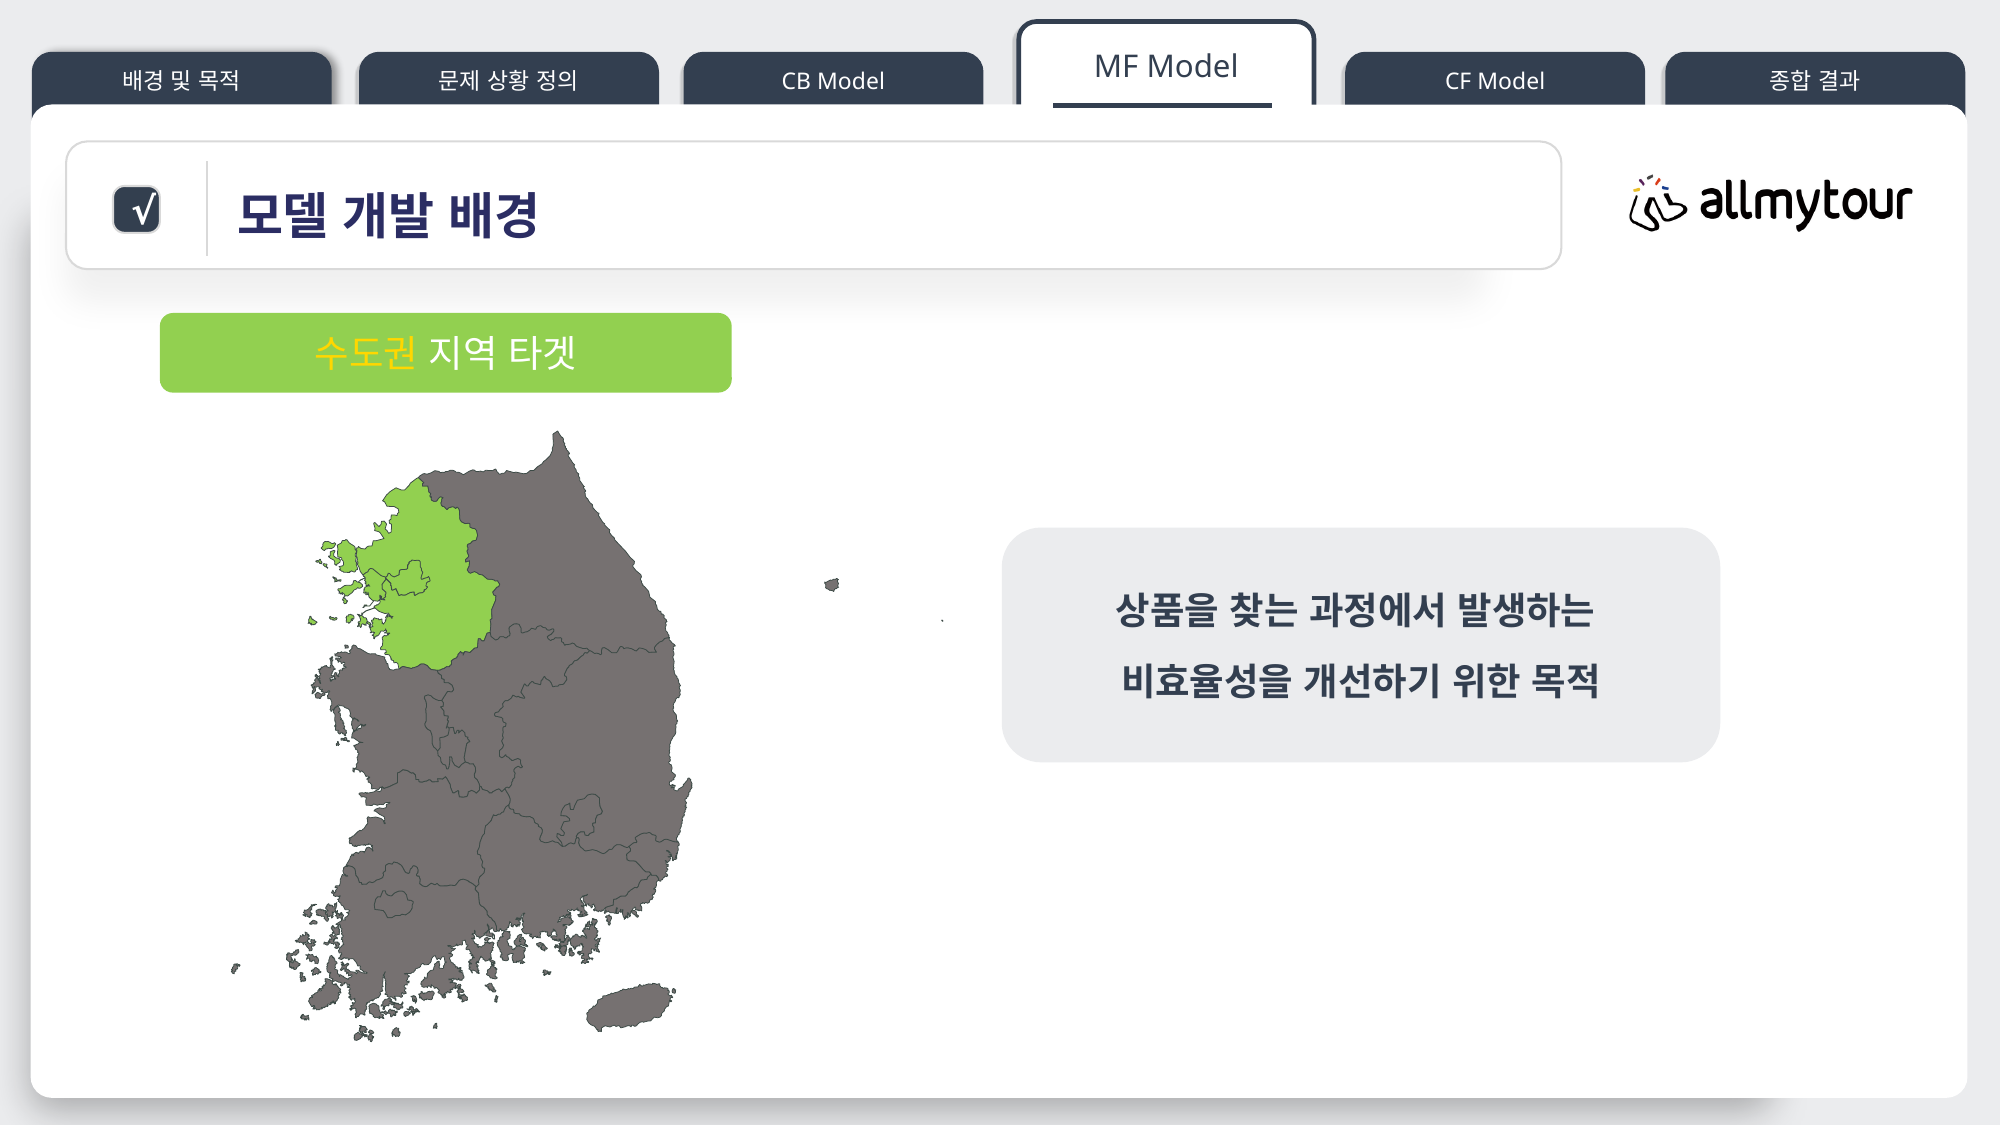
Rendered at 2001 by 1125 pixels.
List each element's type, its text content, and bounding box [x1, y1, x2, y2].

text_box √ [111, 184, 161, 234]
text_box 수도권 지역 타겟 [158, 311, 733, 394]
text_box CF Model [1346, 53, 1644, 103]
text_box MF Model [1048, 38, 1285, 92]
picture [1591, 174, 1947, 245]
text_box 배경 및 목적 [33, 53, 331, 112]
text_box CB Model [684, 53, 983, 103]
text_box 문제 상황 정의 [360, 53, 658, 103]
text_box 상품을 찾는 과정에서 발생하는 비효율성을 개선하기 위한 목적 [1000, 526, 1722, 764]
text_box 모델 개발 배경 [64, 140, 1563, 271]
text_box 종합 결과 [1666, 53, 1964, 111]
text_box [29, 103, 1969, 1099]
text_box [231, 430, 944, 1042]
text_box [1017, 20, 1316, 103]
